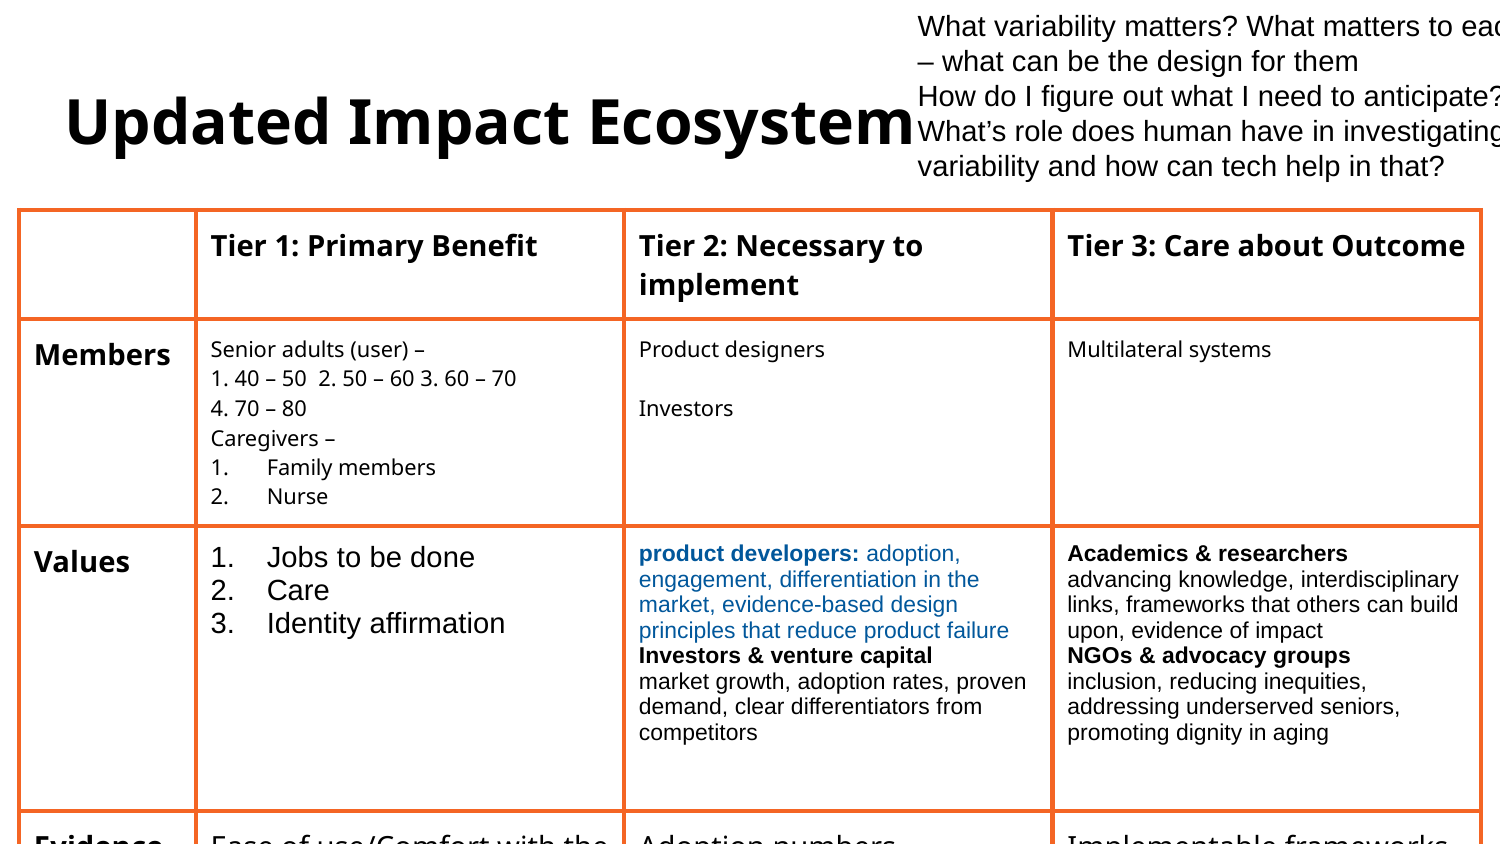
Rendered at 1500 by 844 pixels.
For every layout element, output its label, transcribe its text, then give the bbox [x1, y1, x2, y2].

table_cell Academics & researchers advancing knowledge, interdisciplinary links, frameworks that others can build upon, evidence of impact NGOs & advocacy groups inclusion, reducing inequities, addressing underserved seniors, promoting dignity in aging [1055, 528, 1479, 809]
table_cell Ease of use/Comfort with the product [198, 813, 622, 844]
table_header [21, 212, 194, 317]
table_cell Evidence [21, 813, 194, 844]
table_cell Senior adults (user) – 1. 40 – 50 2. 50 – 60 3. 60 – 70 4. 70 – 80 Caregivers – Family members Nurse [198, 321, 622, 524]
table_header Tier 3: Care about Outcome [1055, 225, 1479, 317]
table_cell product developers: adoption, engagement, differentiation in the market, evidence-based design principles that reduce product failure Investors & venture capital market growth, adoption rates, proven demand, clear differentiators from competitors [626, 528, 1050, 809]
table_header Tier 1: Primary Benefit [198, 212, 622, 317]
table_header Tier 2: Necessary to implement [626, 212, 1050, 317]
table_cell Values [21, 528, 194, 809]
table_cell Adoption numbers Sustained usability How well co-creation is implemented? Integrated systems [626, 813, 1050, 844]
table_cell Implementable frameworks – theory Impact numbers (well being quotient) [1055, 813, 1479, 844]
title Updated Impact Ecosystem [49, 67, 902, 173]
table_cell Multilateral systems [1055, 321, 1479, 524]
table_cell Product designers Investors [626, 321, 1050, 524]
text_box What variability matters? What matters to each of them – what can be the design for them How do I figure out what I need to anticipate? What’s role does human have in investigating for variability and how can tech help in that? [902, 0, 1500, 225]
table_cell Members [21, 321, 194, 524]
table_cell Jobs to be done Care Identity affirmation [198, 528, 622, 809]
